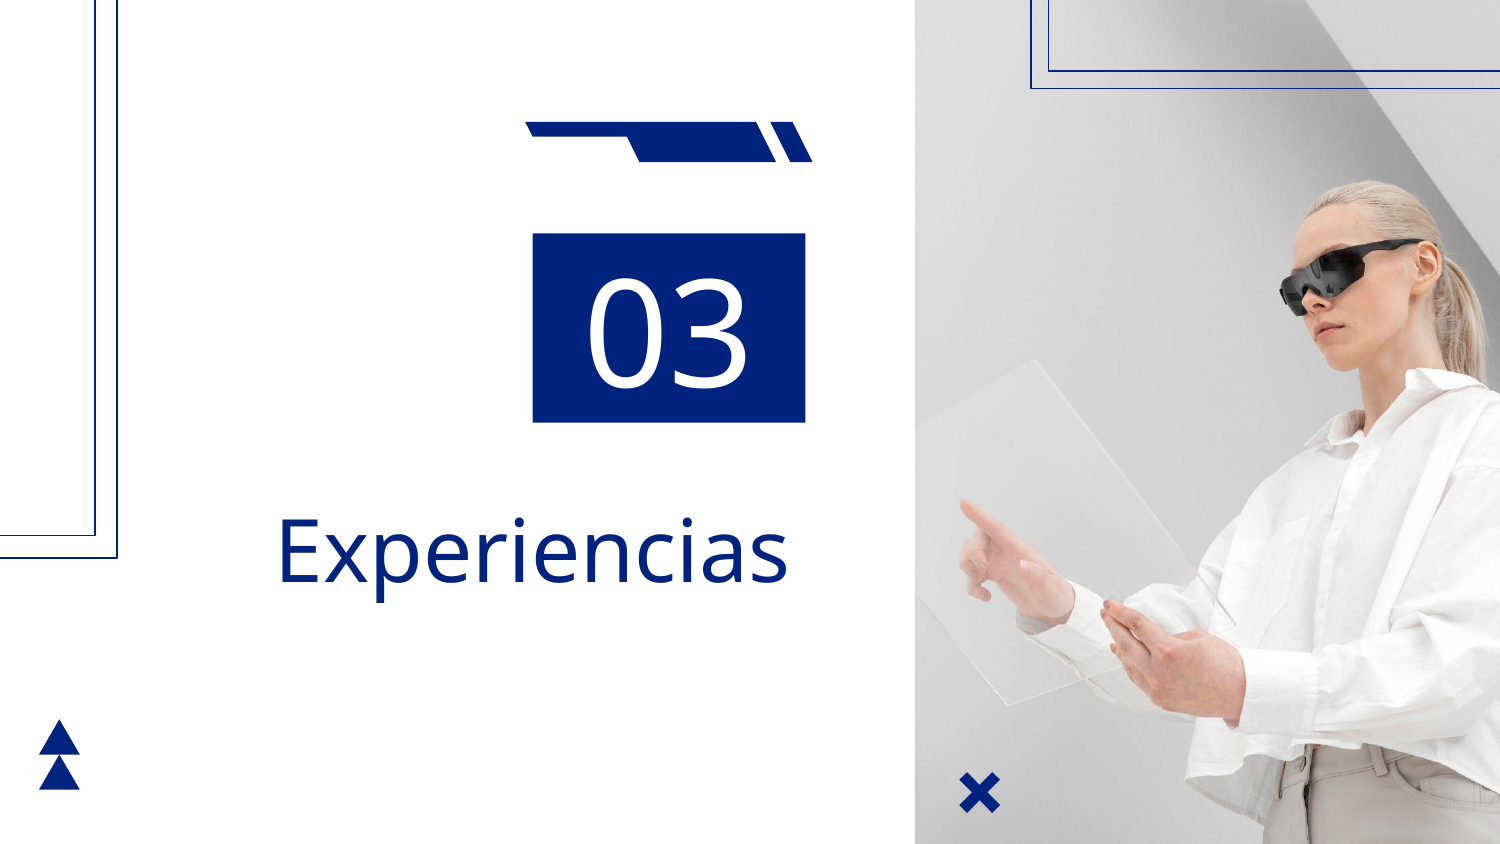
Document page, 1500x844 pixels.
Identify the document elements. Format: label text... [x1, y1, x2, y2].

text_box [524, 121, 813, 163]
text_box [1244, 0, 1400, 303]
title 03 [532, 233, 806, 423]
picture [914, 0, 1500, 844]
title Experiencias [117, 453, 806, 616]
